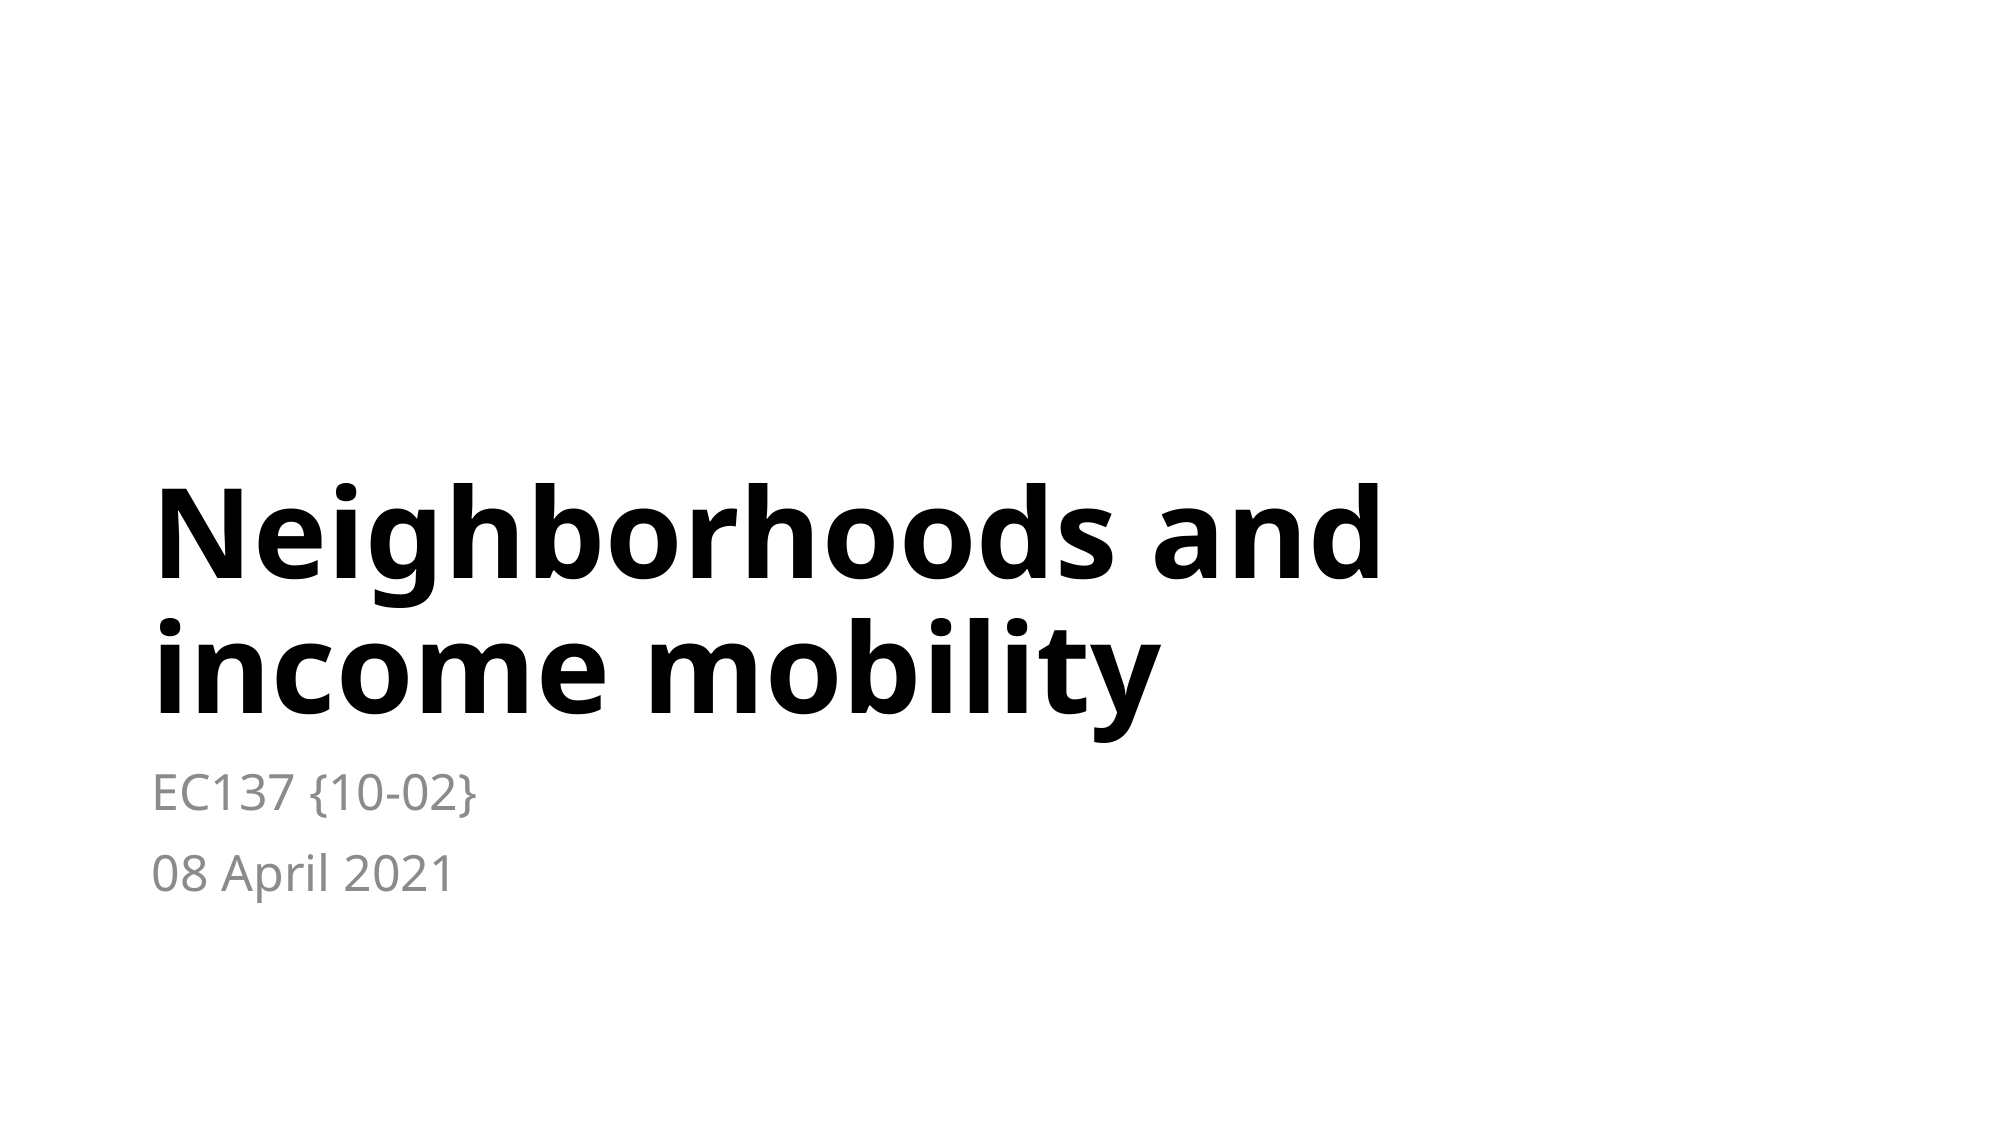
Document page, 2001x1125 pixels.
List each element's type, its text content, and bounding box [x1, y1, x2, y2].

title Neighborhoods and income mobility [136, 280, 1862, 749]
list EC137 {10-02} 08 April 2021 [136, 752, 1862, 999]
